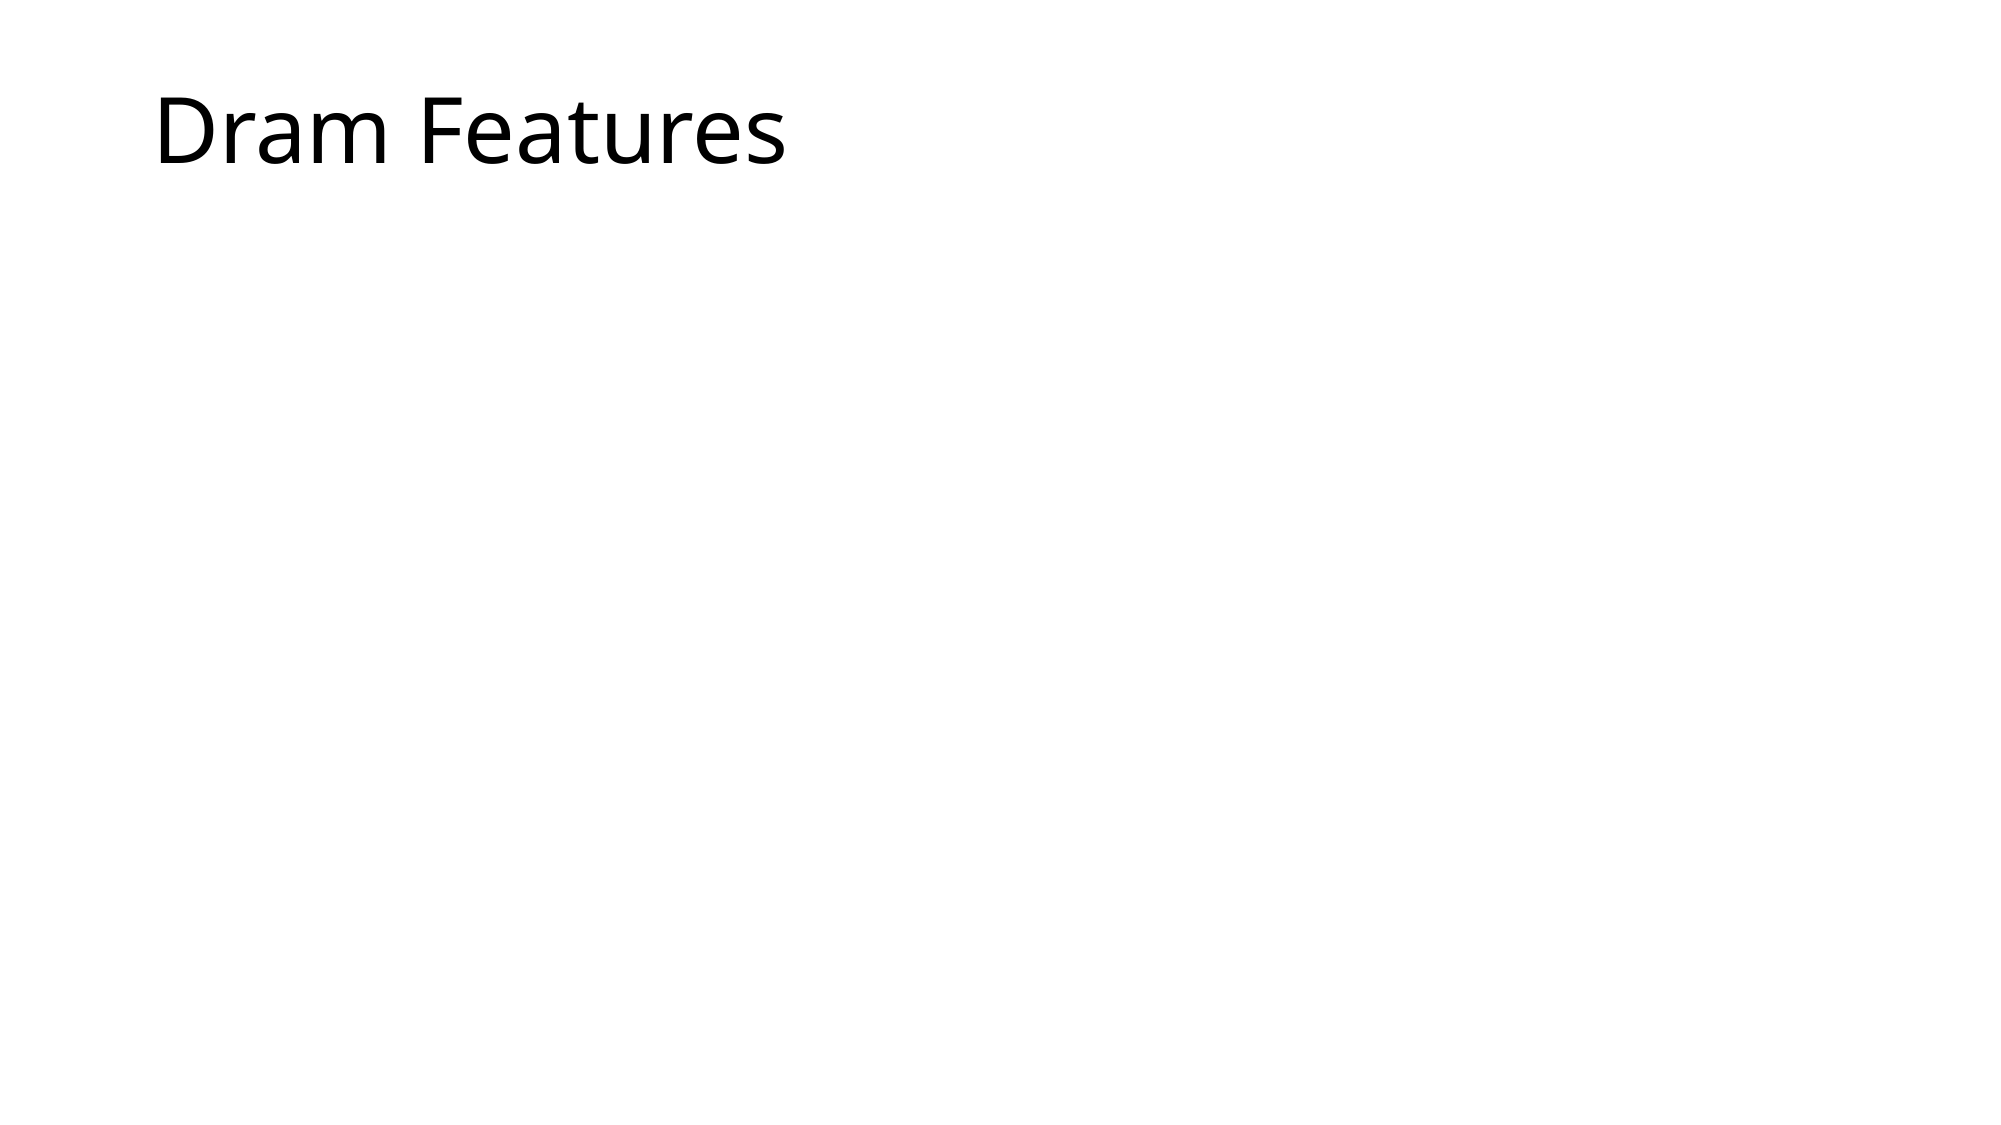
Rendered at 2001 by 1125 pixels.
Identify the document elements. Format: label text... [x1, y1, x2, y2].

title Dram Features [137, 59, 1863, 208]
